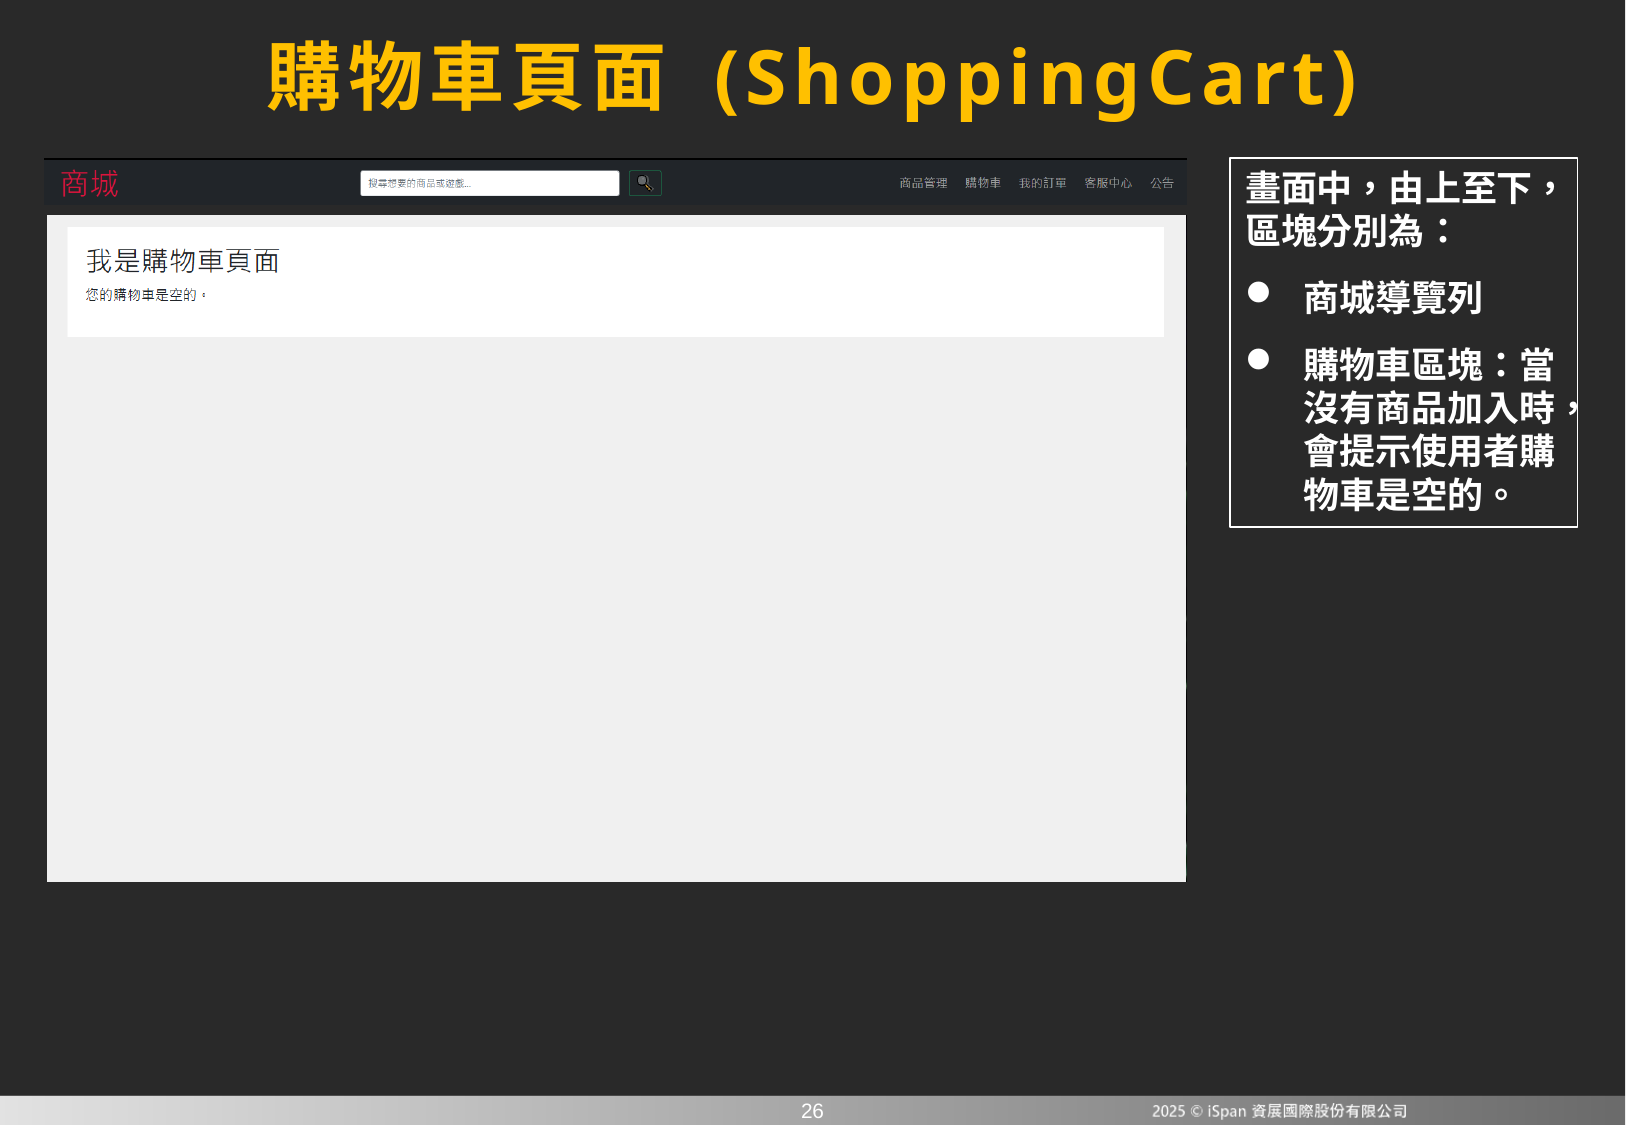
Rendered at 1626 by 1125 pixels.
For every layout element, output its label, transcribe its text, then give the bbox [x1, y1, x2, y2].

text_box 畫面中，由上至下，區塊分別為： 商城導覽列 購物車區塊：當沒有商品加入時，會提示使用者購物車是空的。 [1230, 158, 1578, 527]
picture [0, 0, 1626, 1125]
title 購物車頁面 (ShoppingCart) [103, 12, 1522, 138]
